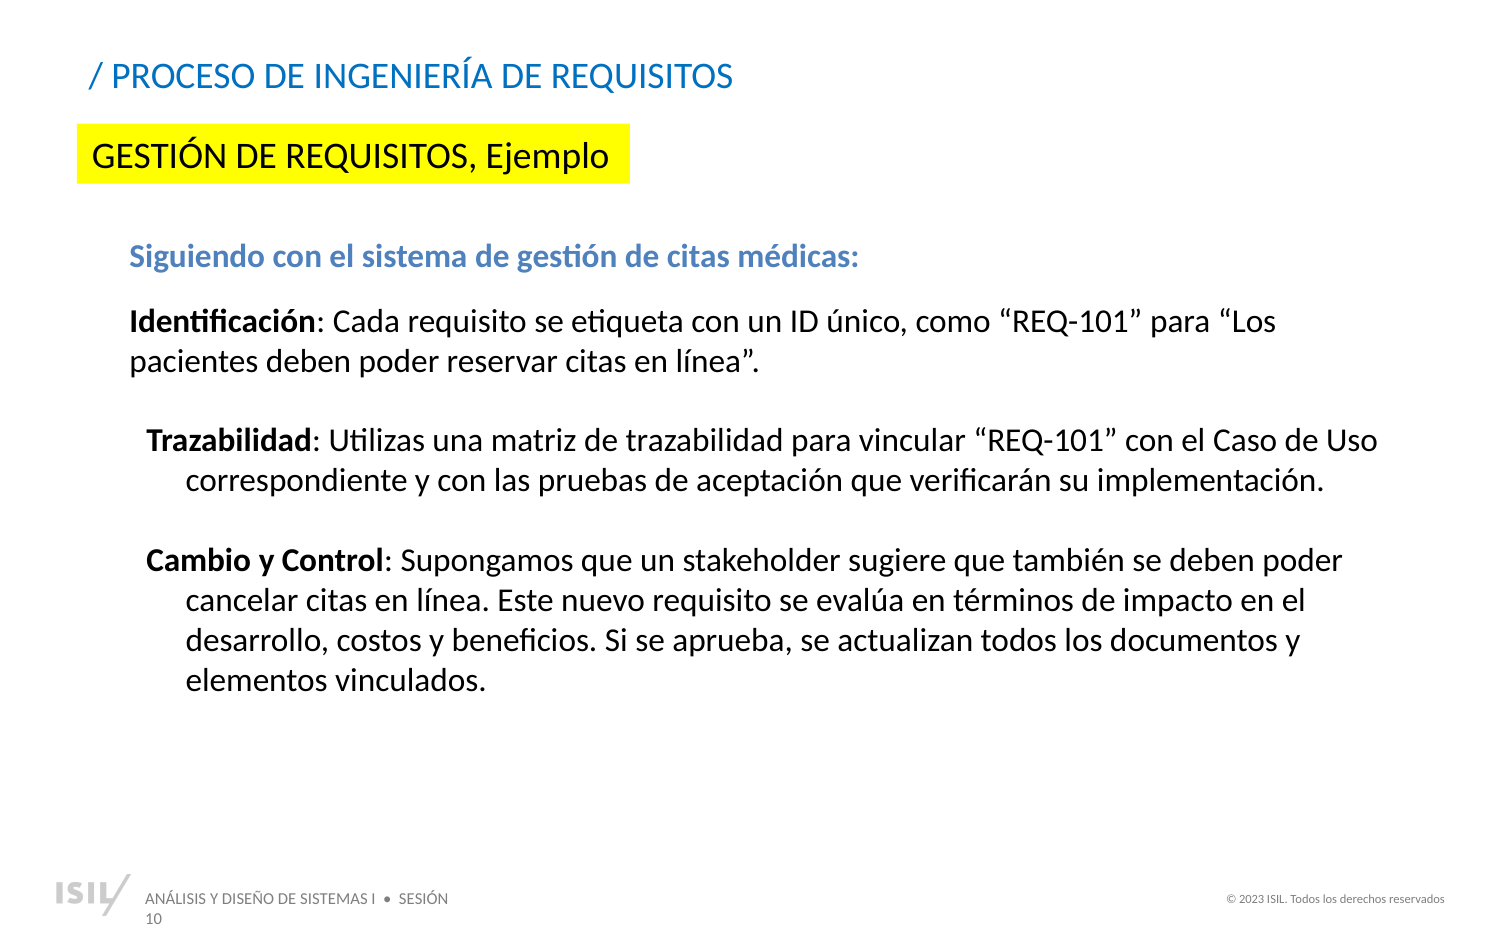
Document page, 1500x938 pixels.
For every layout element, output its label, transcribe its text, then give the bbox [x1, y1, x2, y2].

text_box Siguiendo con el sistema de gestión de citas médicas: Identificación: Cada requisito se etiqueta con un ID único, como “REQ-101” para “Los pacientes deben poder reservar citas en línea”. Trazabilidad: Utilizas una matriz de trazabilidad para vincular “REQ-101” con el Caso de Uso correspondiente y con las pruebas de aceptación que verificarán su implementación. Cambio y Control: Supongamos que un stakeholder sugiere que también se deben poder cancelar citas en línea. Este nuevo requisito se evalúa en términos de impacto en el desarrollo, costos y beneficios. Si se aprueba, se actualizan todos los documentos y elementos vinculados. [114, 226, 1404, 706]
list / PROCESO DE INGENIERÍA DE REQUISITOS [76, 45, 1424, 104]
text_box GESTIÓN DE REQUISITOS, Ejemplo [76, 123, 630, 184]
